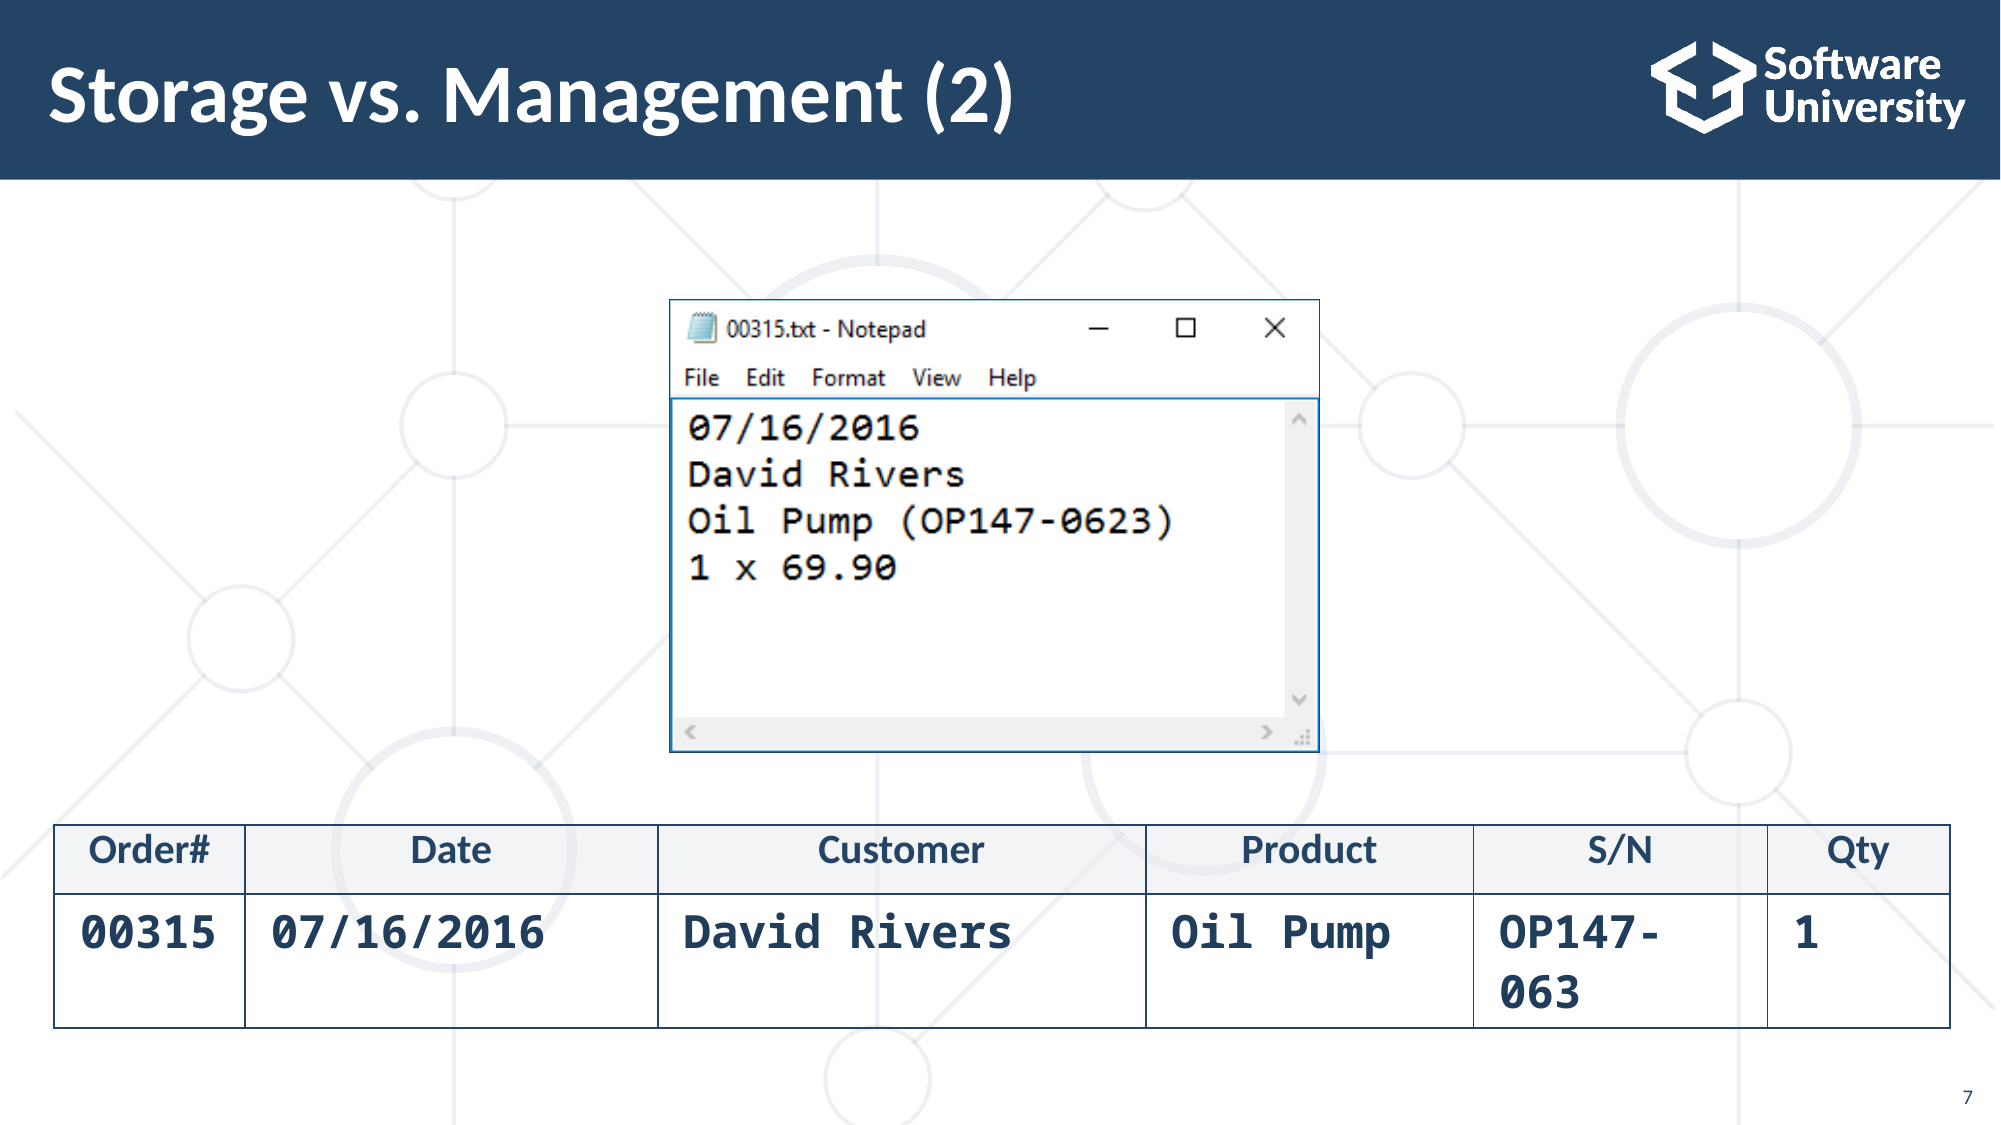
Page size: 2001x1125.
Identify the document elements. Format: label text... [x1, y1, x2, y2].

table_cell 07/16/2016 [246, 895, 657, 1027]
table_cell 1 [1768, 895, 1949, 1027]
table_cell 00315 [55, 895, 244, 1027]
slide_number 7 [1927, 1067, 1989, 1117]
table_header Product [1147, 826, 1473, 893]
title Storage vs. Management (2) [31, 16, 1625, 162]
table_cell David Rivers [659, 895, 1145, 1027]
picture [669, 299, 1321, 753]
table_cell Oil Pump [1147, 895, 1473, 1027]
table_header Order# [55, 826, 244, 893]
table_header Date [246, 826, 657, 893]
table_header S/N [1474, 826, 1767, 893]
table_header Qty [1768, 826, 1949, 893]
table_cell OP147-063 [1474, 895, 1767, 1027]
table_header Customer [659, 826, 1145, 893]
picture [1651, 41, 1966, 134]
